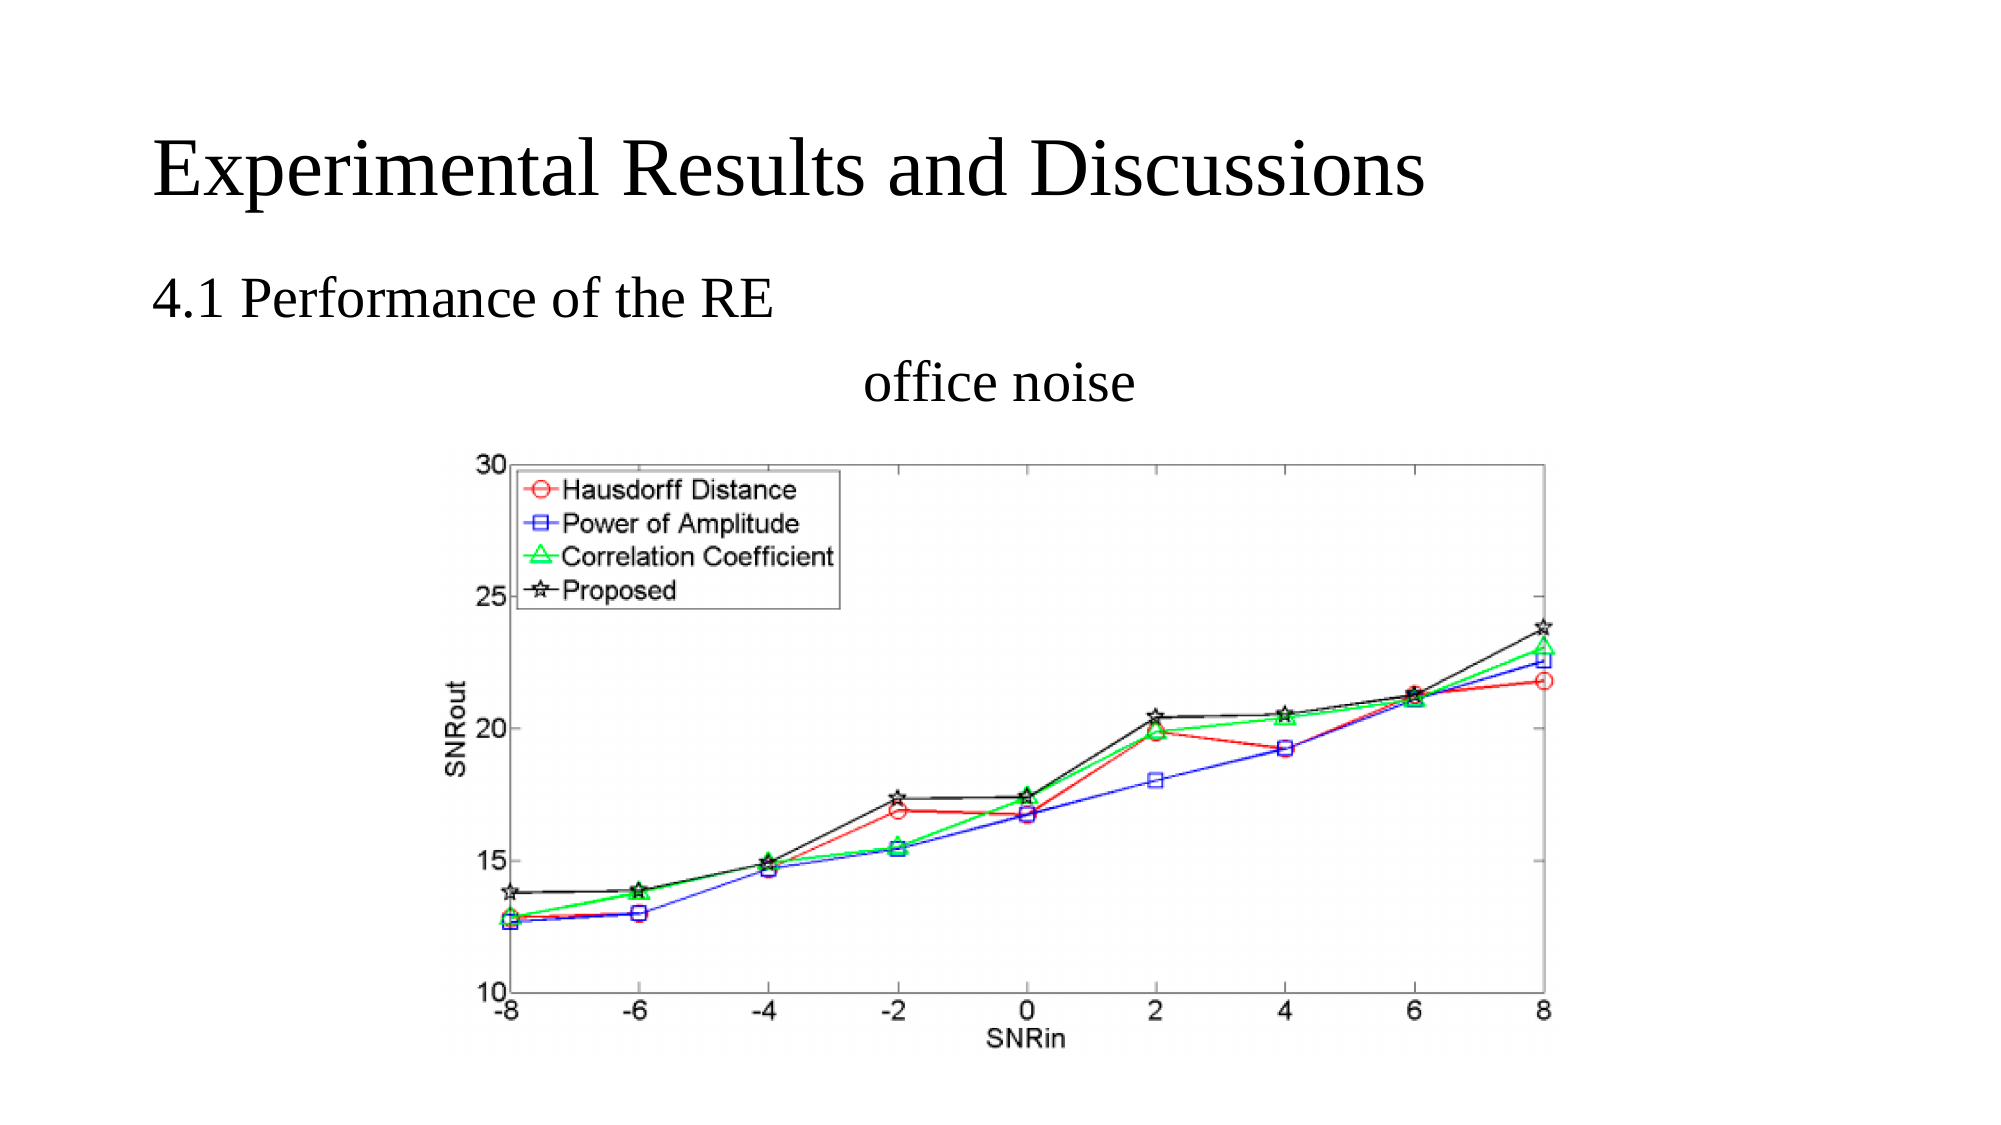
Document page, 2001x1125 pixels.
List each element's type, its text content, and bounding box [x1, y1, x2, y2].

picture [438, 444, 1562, 1055]
title Experimental Results and Discussions [137, 59, 1863, 259]
list 4.1 Performance of the RE office noise [137, 259, 1863, 974]
